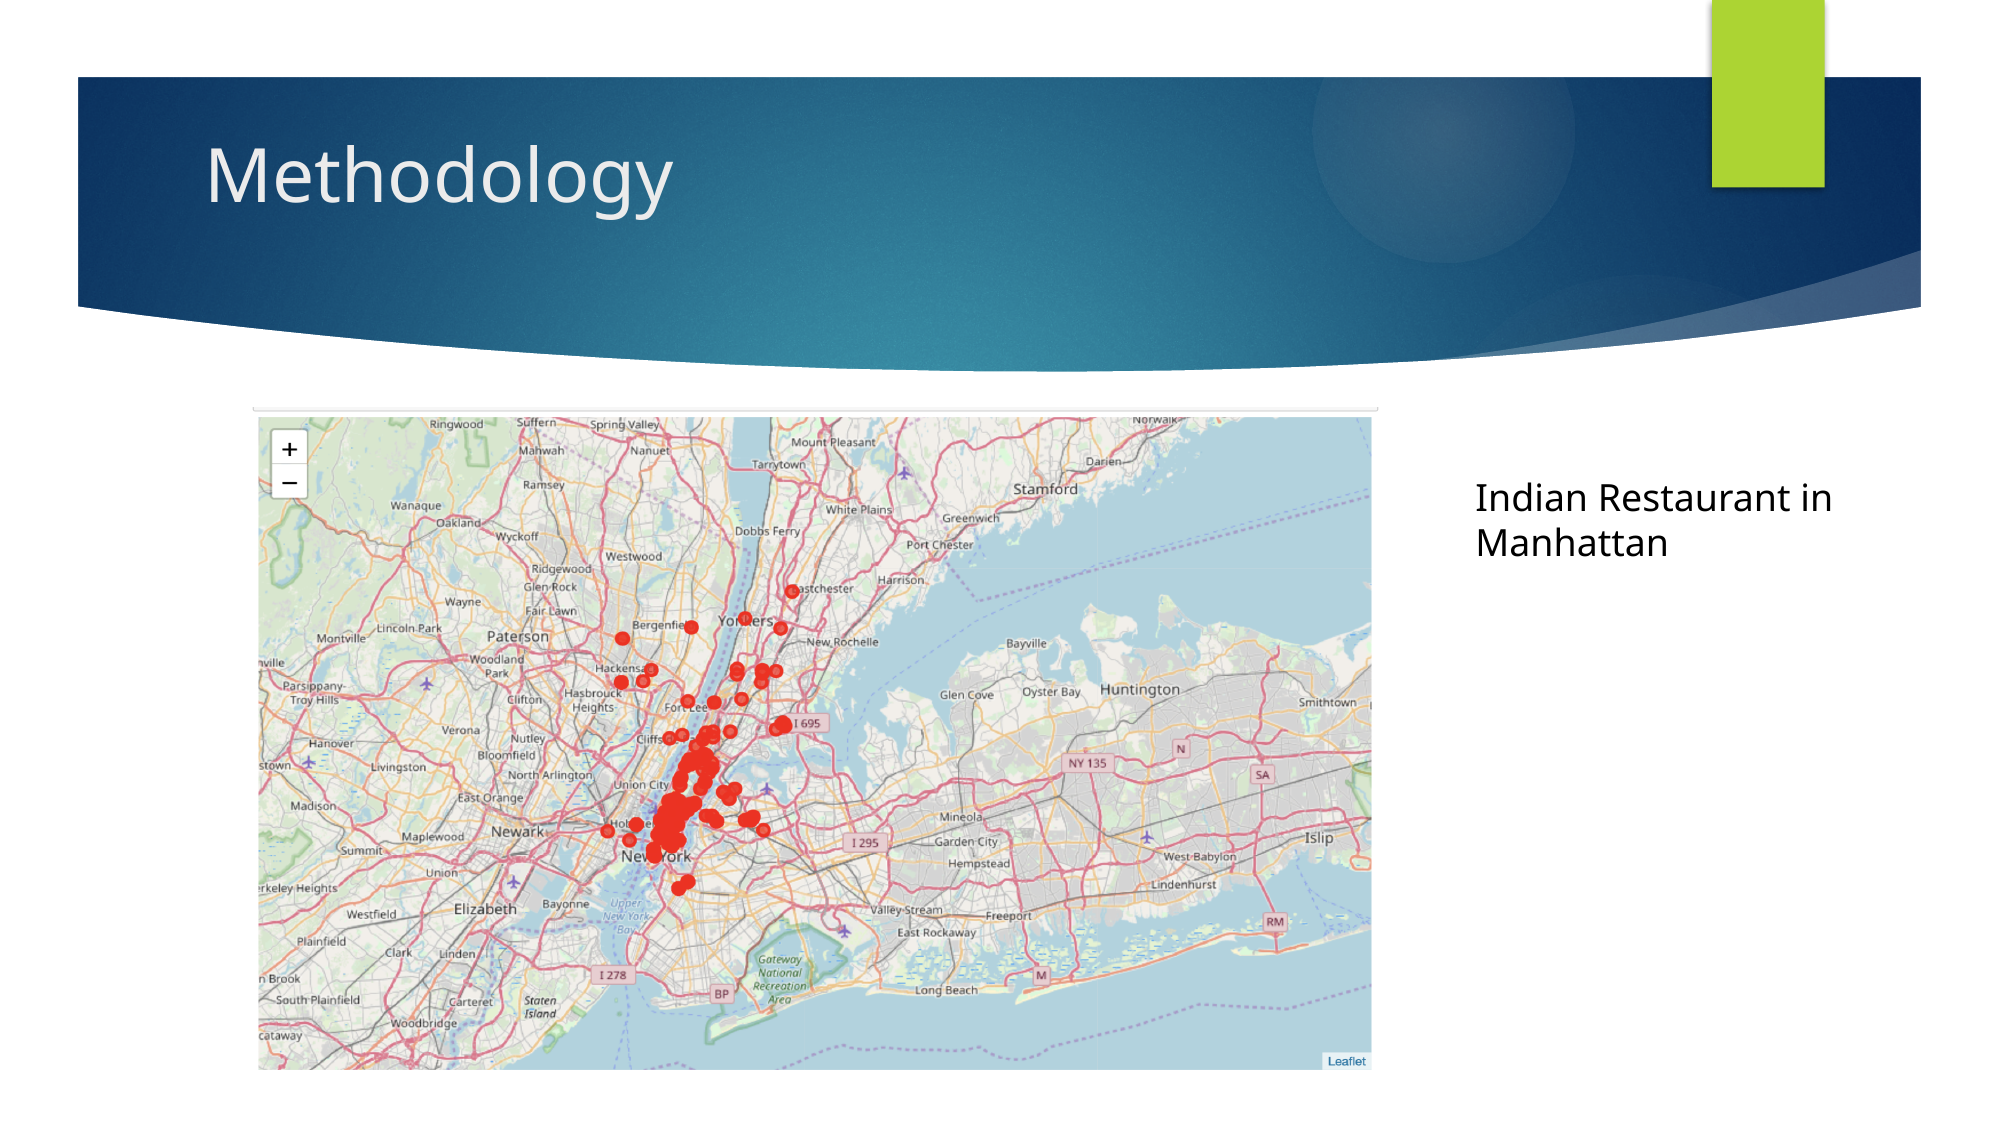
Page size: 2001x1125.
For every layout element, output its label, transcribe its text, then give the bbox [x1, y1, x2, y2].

text_box Indian Restaurant in Manhattan [1460, 466, 1967, 571]
picture [242, 407, 1390, 1082]
title Methodology [189, 159, 1627, 276]
